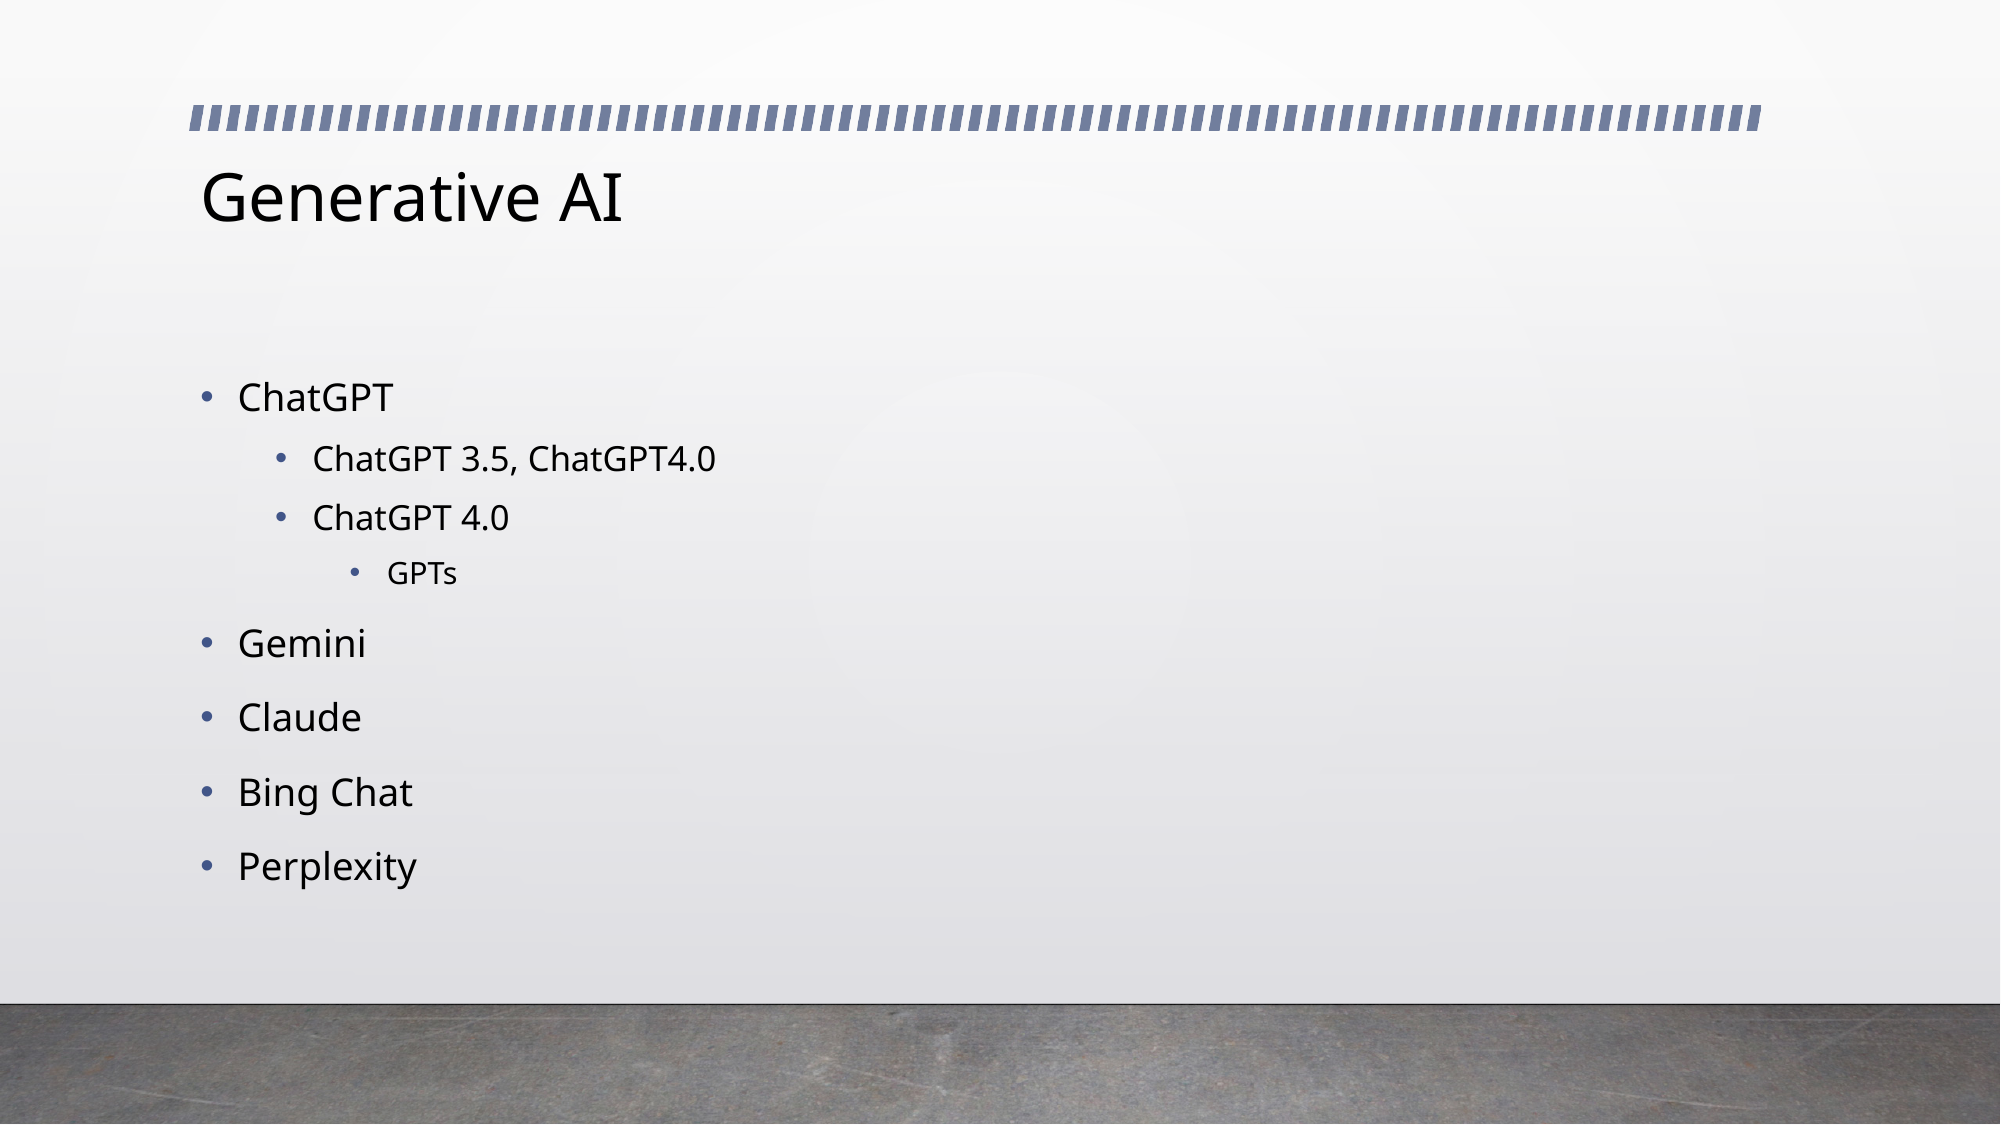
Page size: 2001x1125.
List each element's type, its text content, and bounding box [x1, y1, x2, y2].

picture [0, 1004, 2000, 1124]
list ChatGPT ChatGPT 3.5, ChatGPT4.0 ChatGPT 4.0 GPTs Gemini Claude Bing Chat Perplexity [185, 356, 1761, 897]
title Generative AI [185, 156, 1761, 329]
